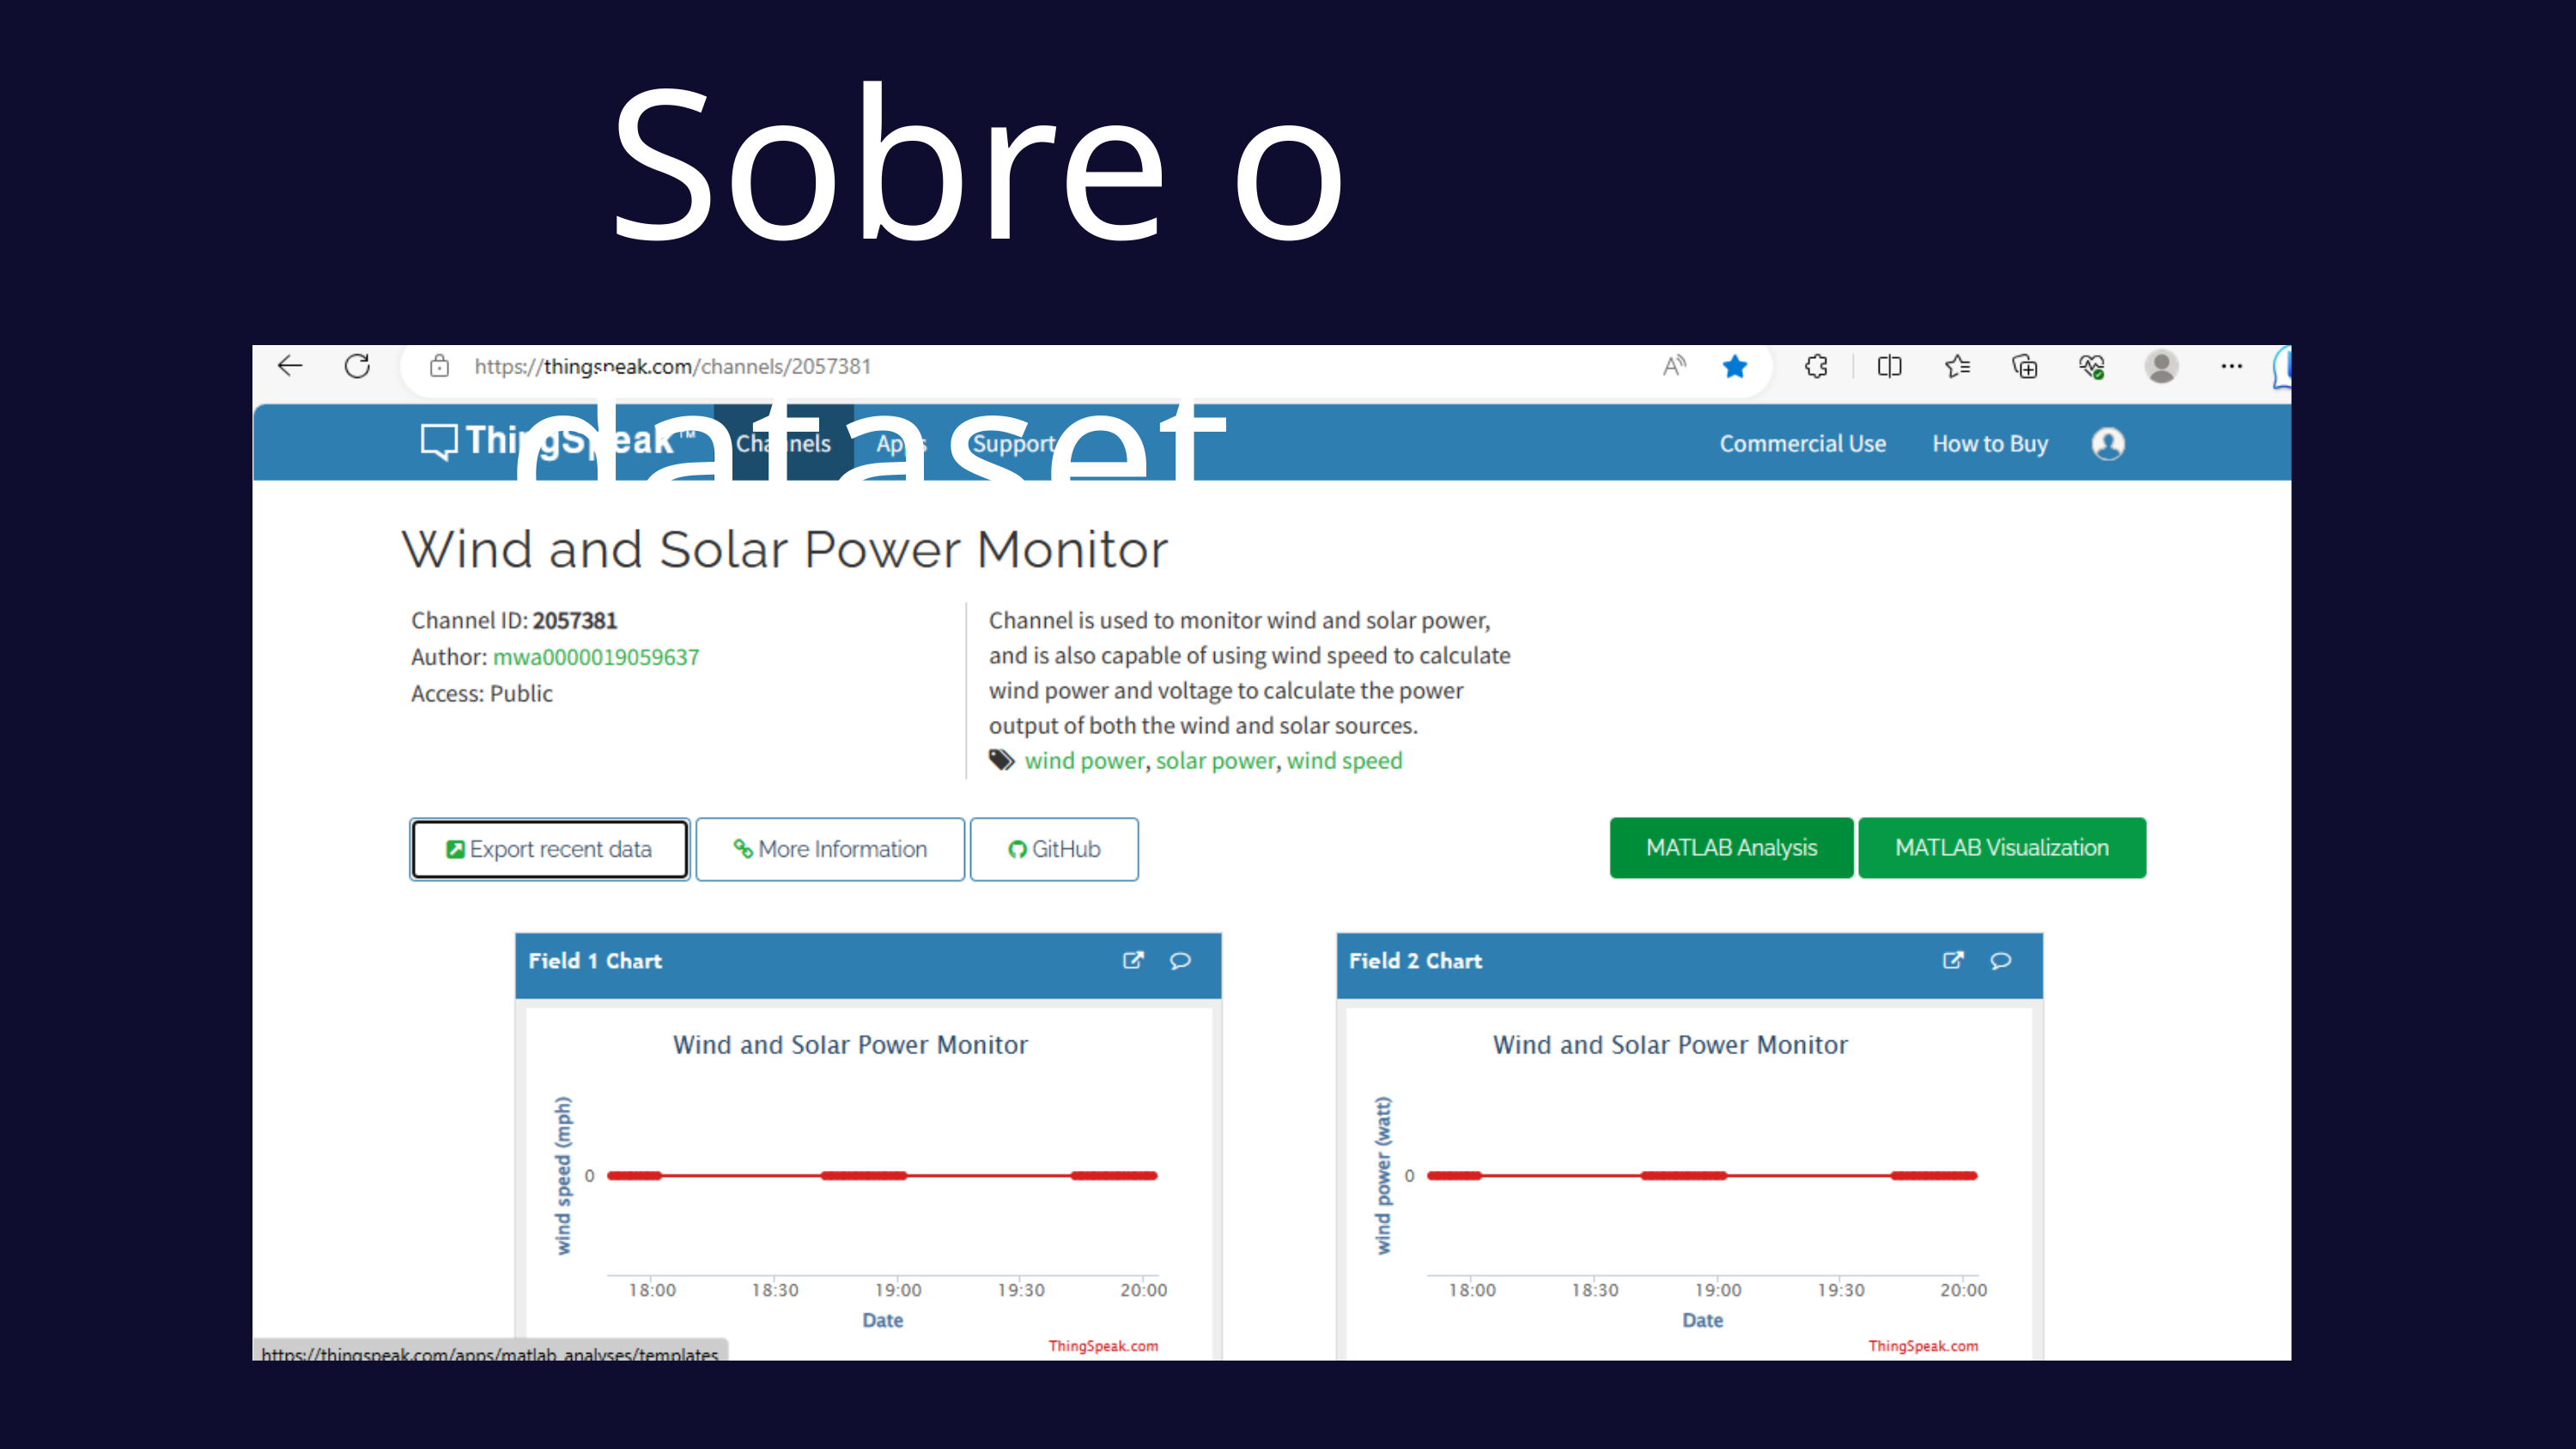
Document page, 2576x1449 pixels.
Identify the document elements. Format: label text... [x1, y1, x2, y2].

text_box [252, 345, 2292, 1361]
text_box Sobre o dataset... [144, 0, 1814, 572]
